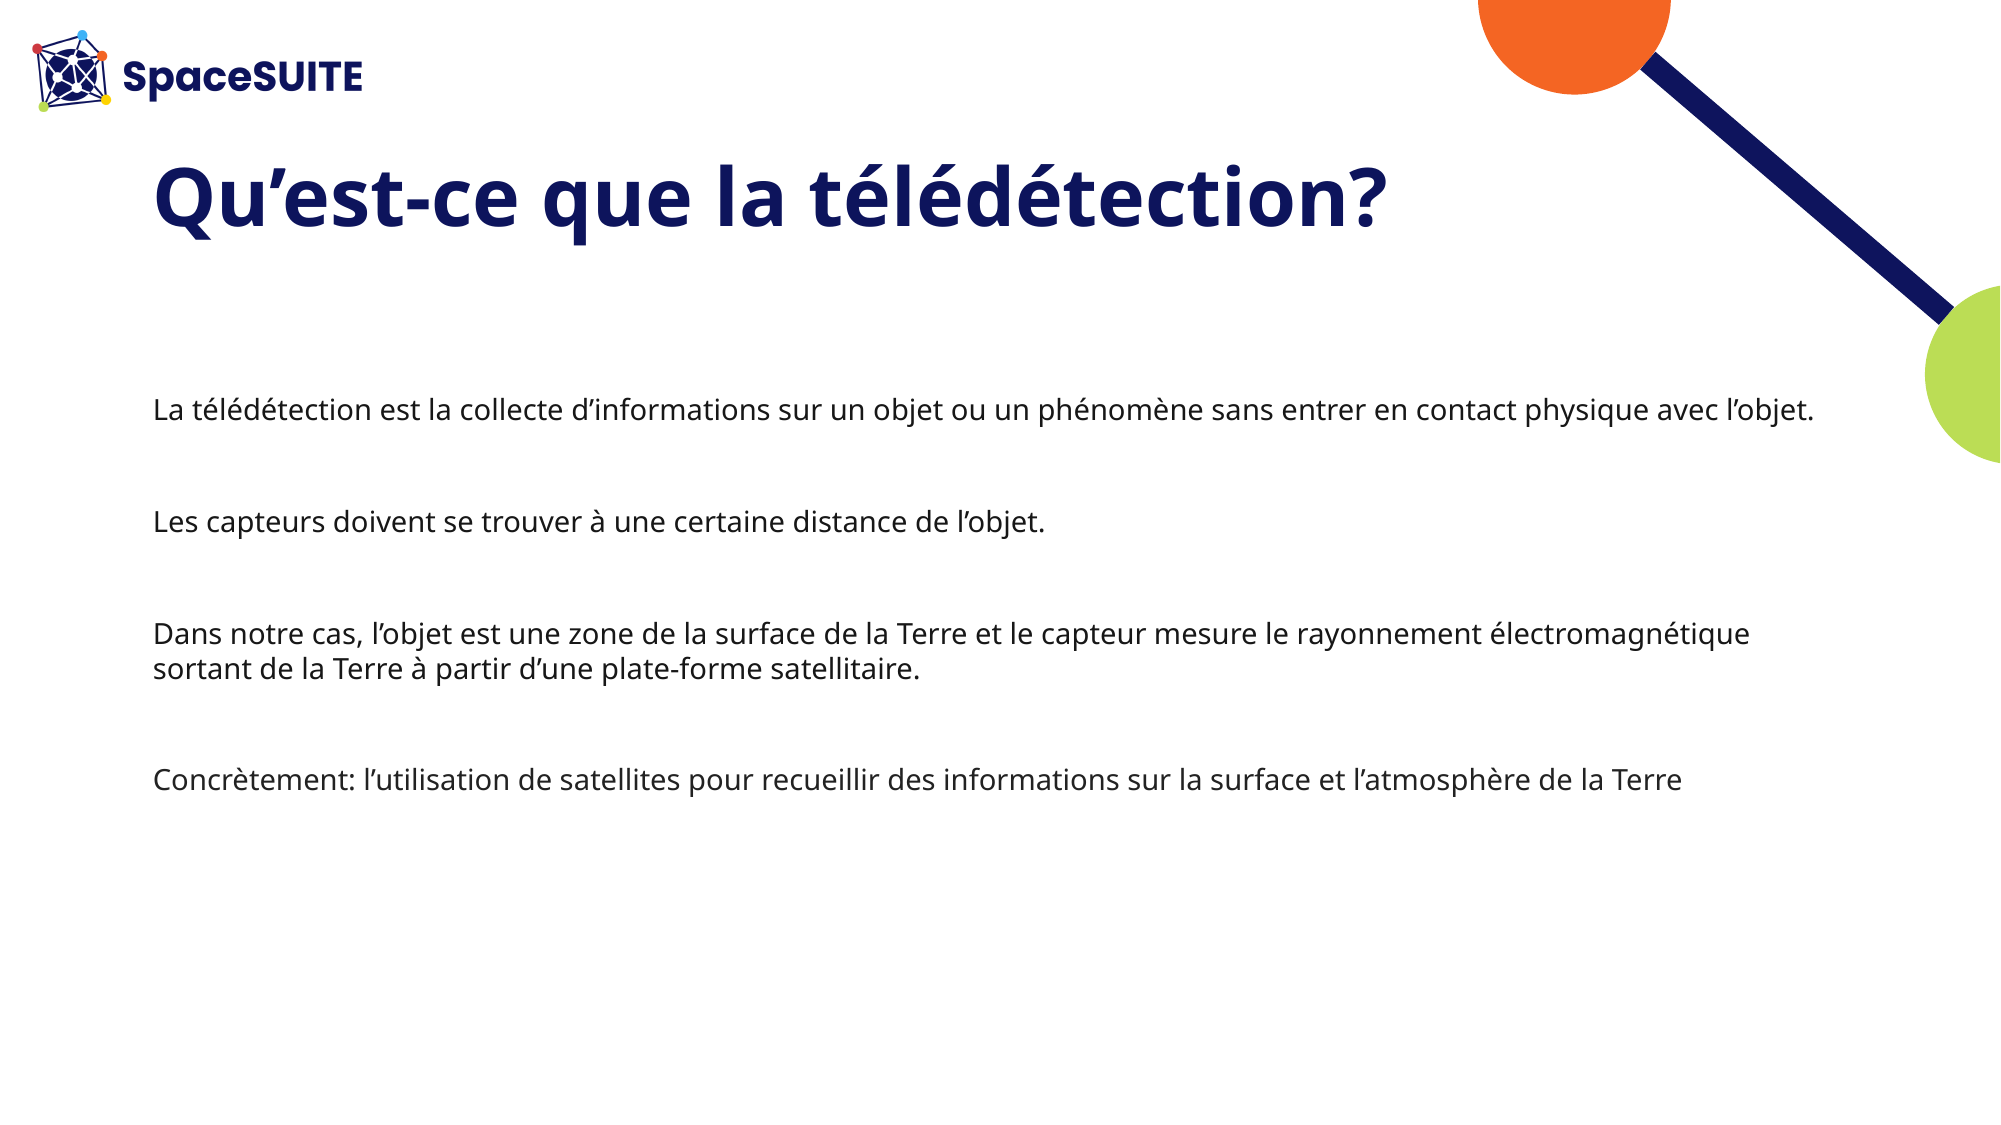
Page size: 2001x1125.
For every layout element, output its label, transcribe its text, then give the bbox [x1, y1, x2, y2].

list La télédétection est la collecte d’informations sur un objet ou un phénomène sans entrer en contact physique avec l’objet. Les capteurs doivent se trouver à une certaine distance de l’objet. Dans notre cas, l’objet est une zone de la surface de la Terre et le capteur mesure le rayonnement électromagnétique sortant de la Terre à partir d’une plate-forme satellitaire. Concrètement: l’utilisation de satellites pour recueillir des informations sur la surface et l’atmosphère de la Terre [137, 384, 1842, 949]
picture [32, 30, 362, 112]
title Qu’est-ce que la télédétection? [137, 138, 1672, 251]
